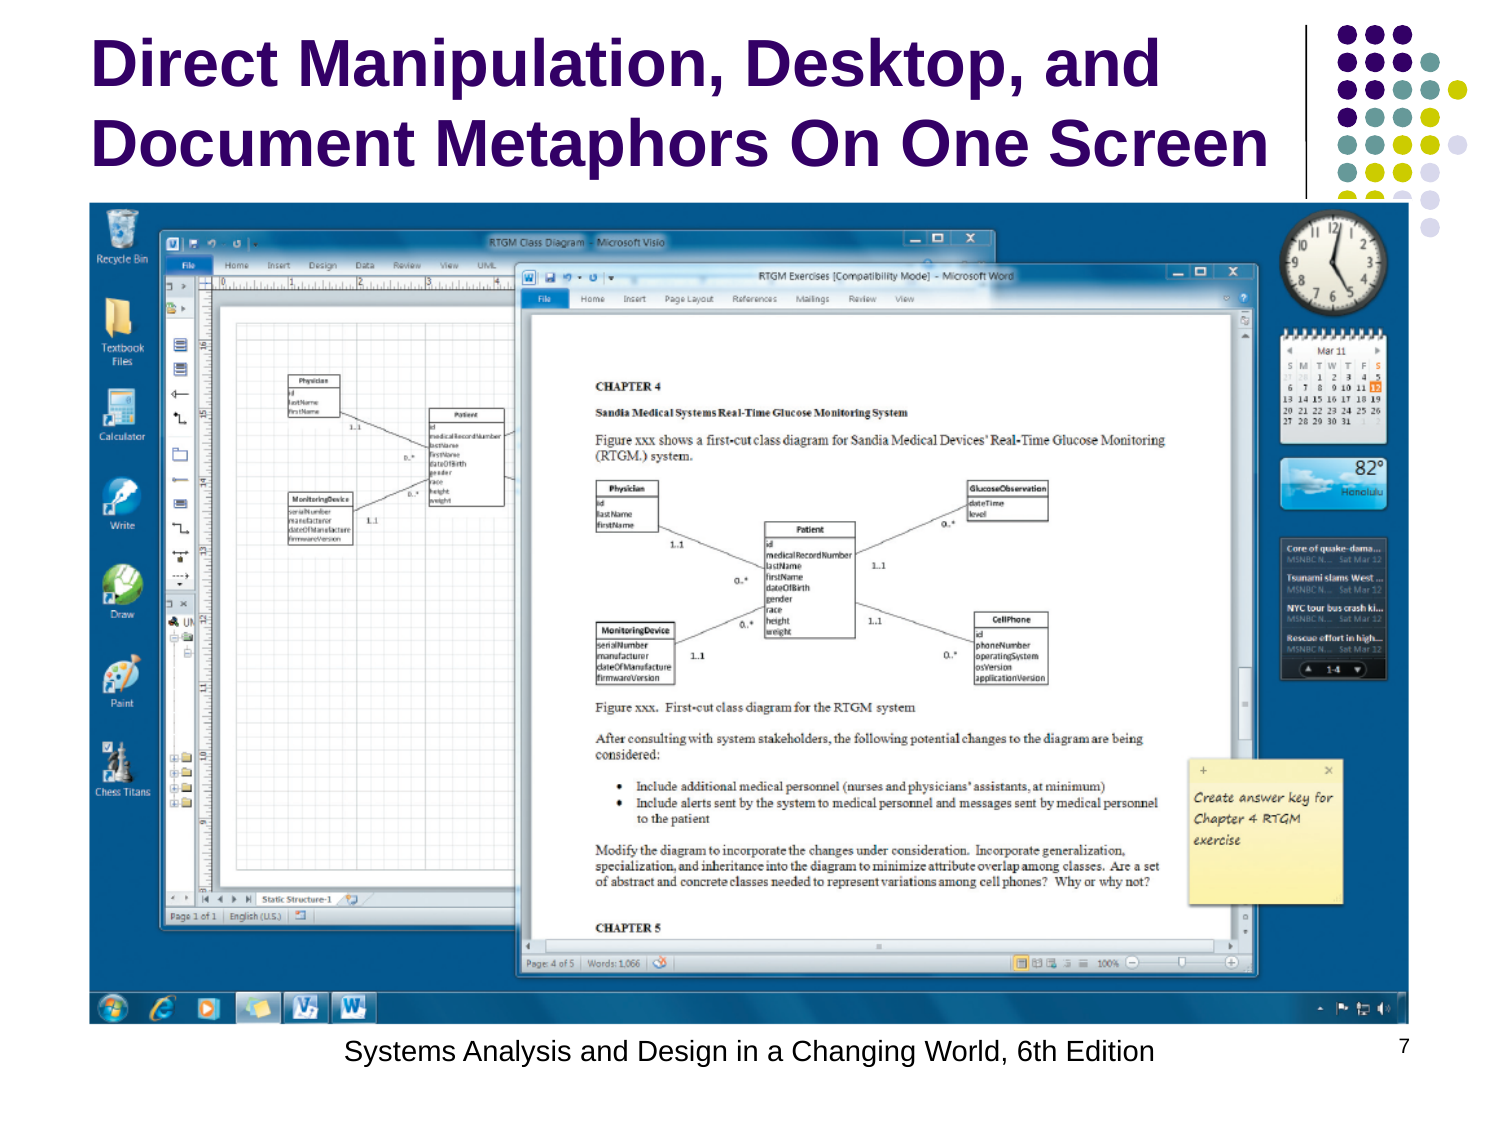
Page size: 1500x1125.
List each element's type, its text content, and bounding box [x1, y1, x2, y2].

footer Systems Analysis and Design in a Changing World, 6th Edition [300, 1034, 1200, 1100]
slide_number 7 [1237, 1025, 1425, 1100]
picture [87, 199, 1413, 1027]
title Direct Manipulation, Desktop, and Document Metaphors On One Screen [74, 19, 1313, 188]
